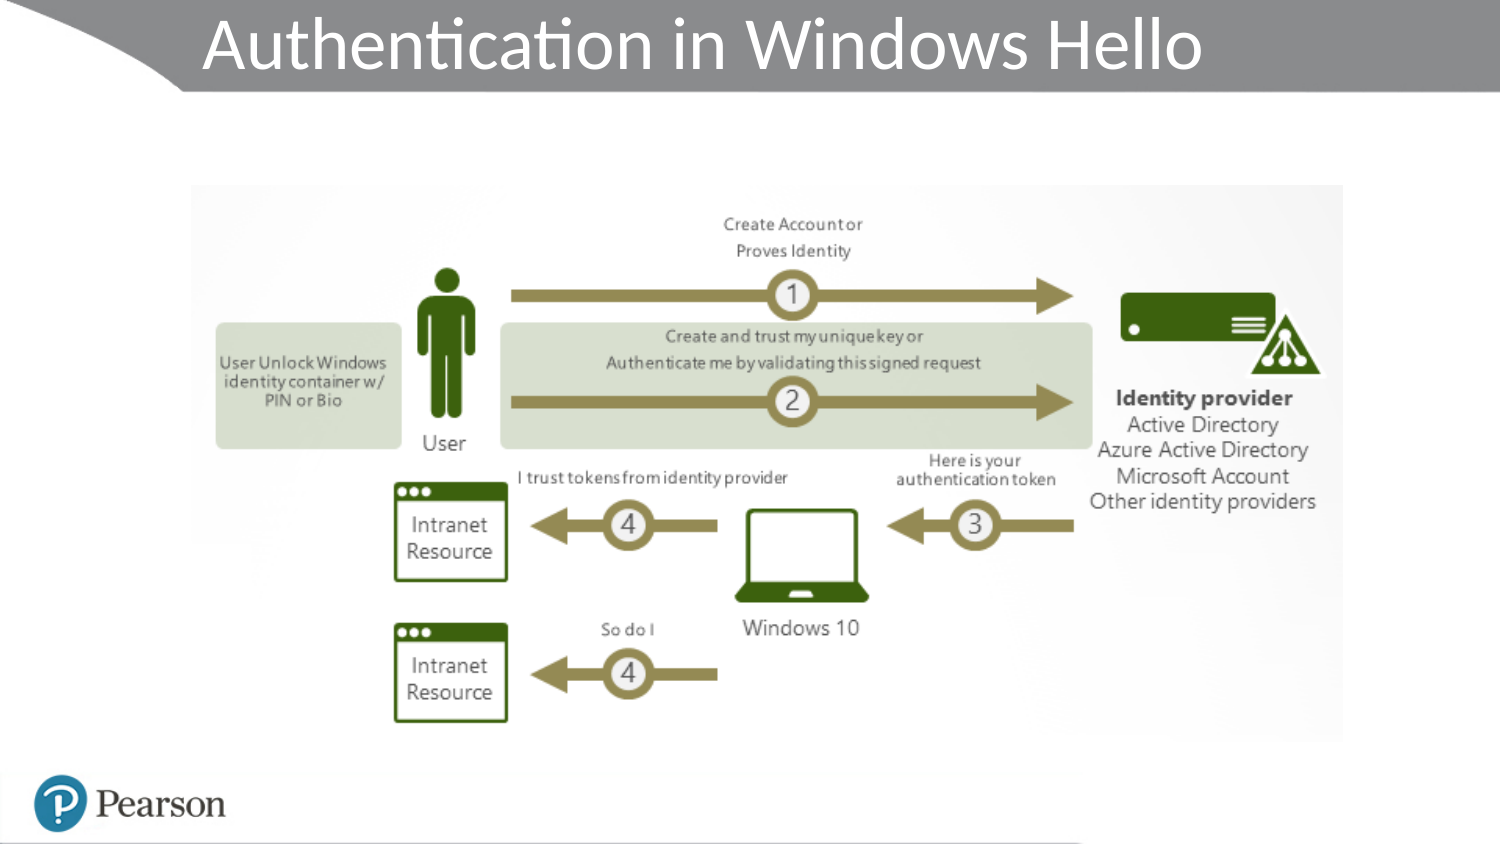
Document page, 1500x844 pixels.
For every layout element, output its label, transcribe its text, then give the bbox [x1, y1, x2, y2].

picture [0, 0, 1500, 844]
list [190, 185, 1343, 743]
title Authentication in Windows Hello [187, 0, 1426, 79]
